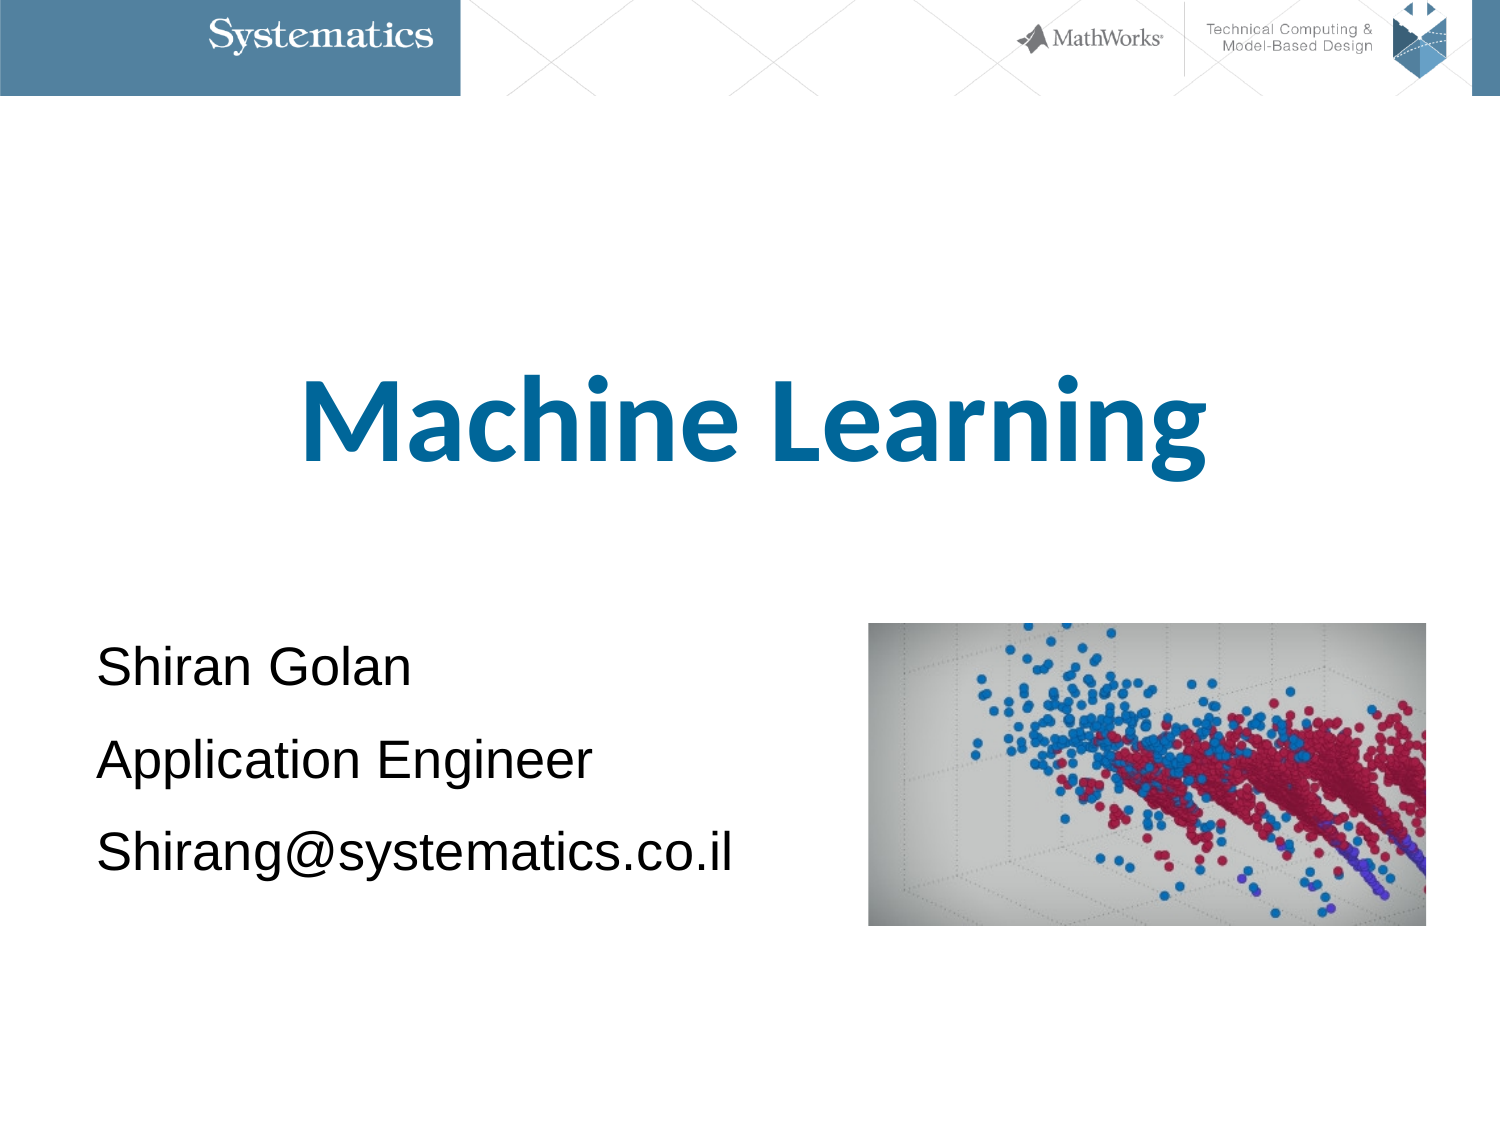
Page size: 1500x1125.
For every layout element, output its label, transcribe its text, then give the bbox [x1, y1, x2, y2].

text_box Shiran Golan Application Engineer Shirang@systematics.co.il [81, 624, 1357, 1085]
text_box Machine Learning [116, 246, 1392, 624]
picture [0, 0, 1500, 96]
picture [868, 623, 1427, 926]
